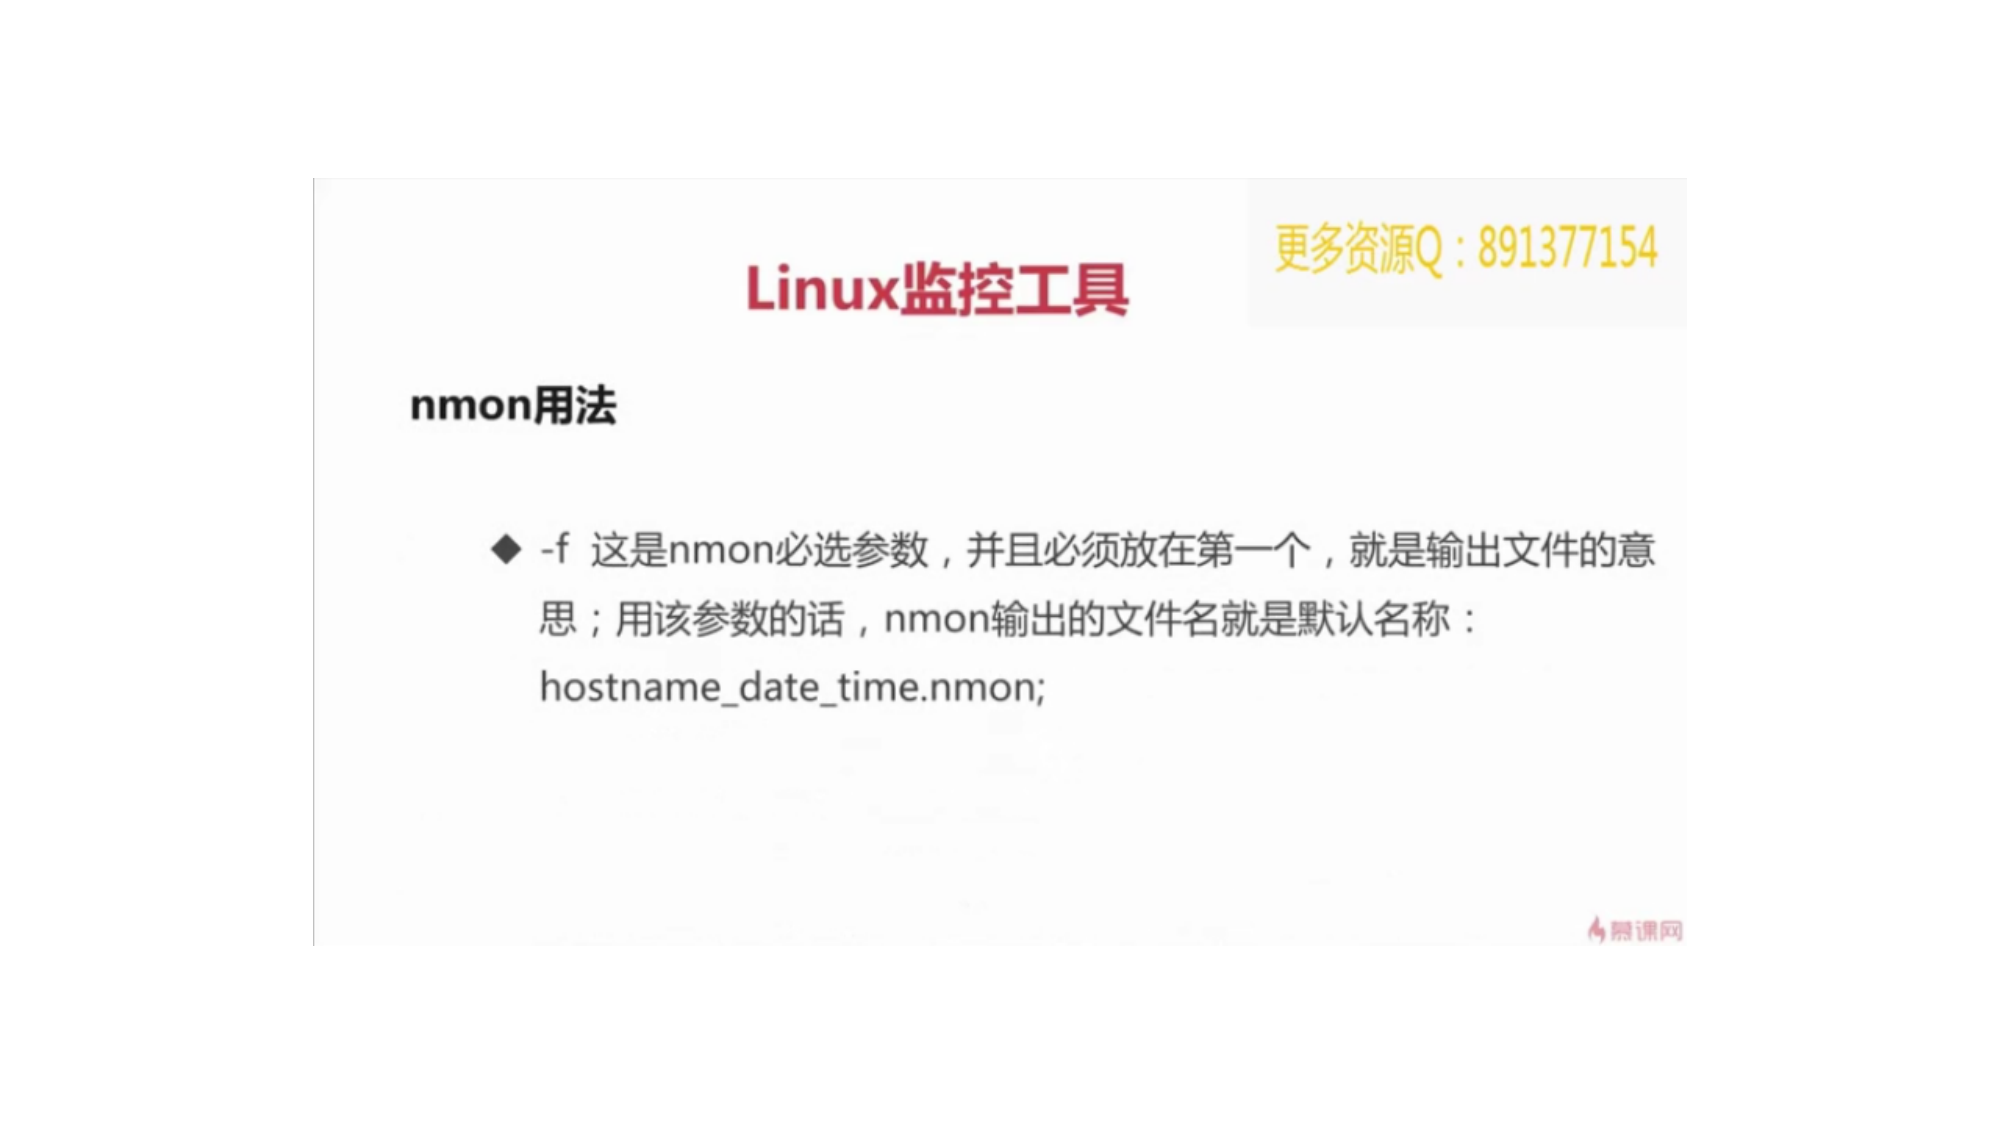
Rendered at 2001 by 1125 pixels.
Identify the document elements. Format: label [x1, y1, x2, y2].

picture [313, 178, 1687, 947]
